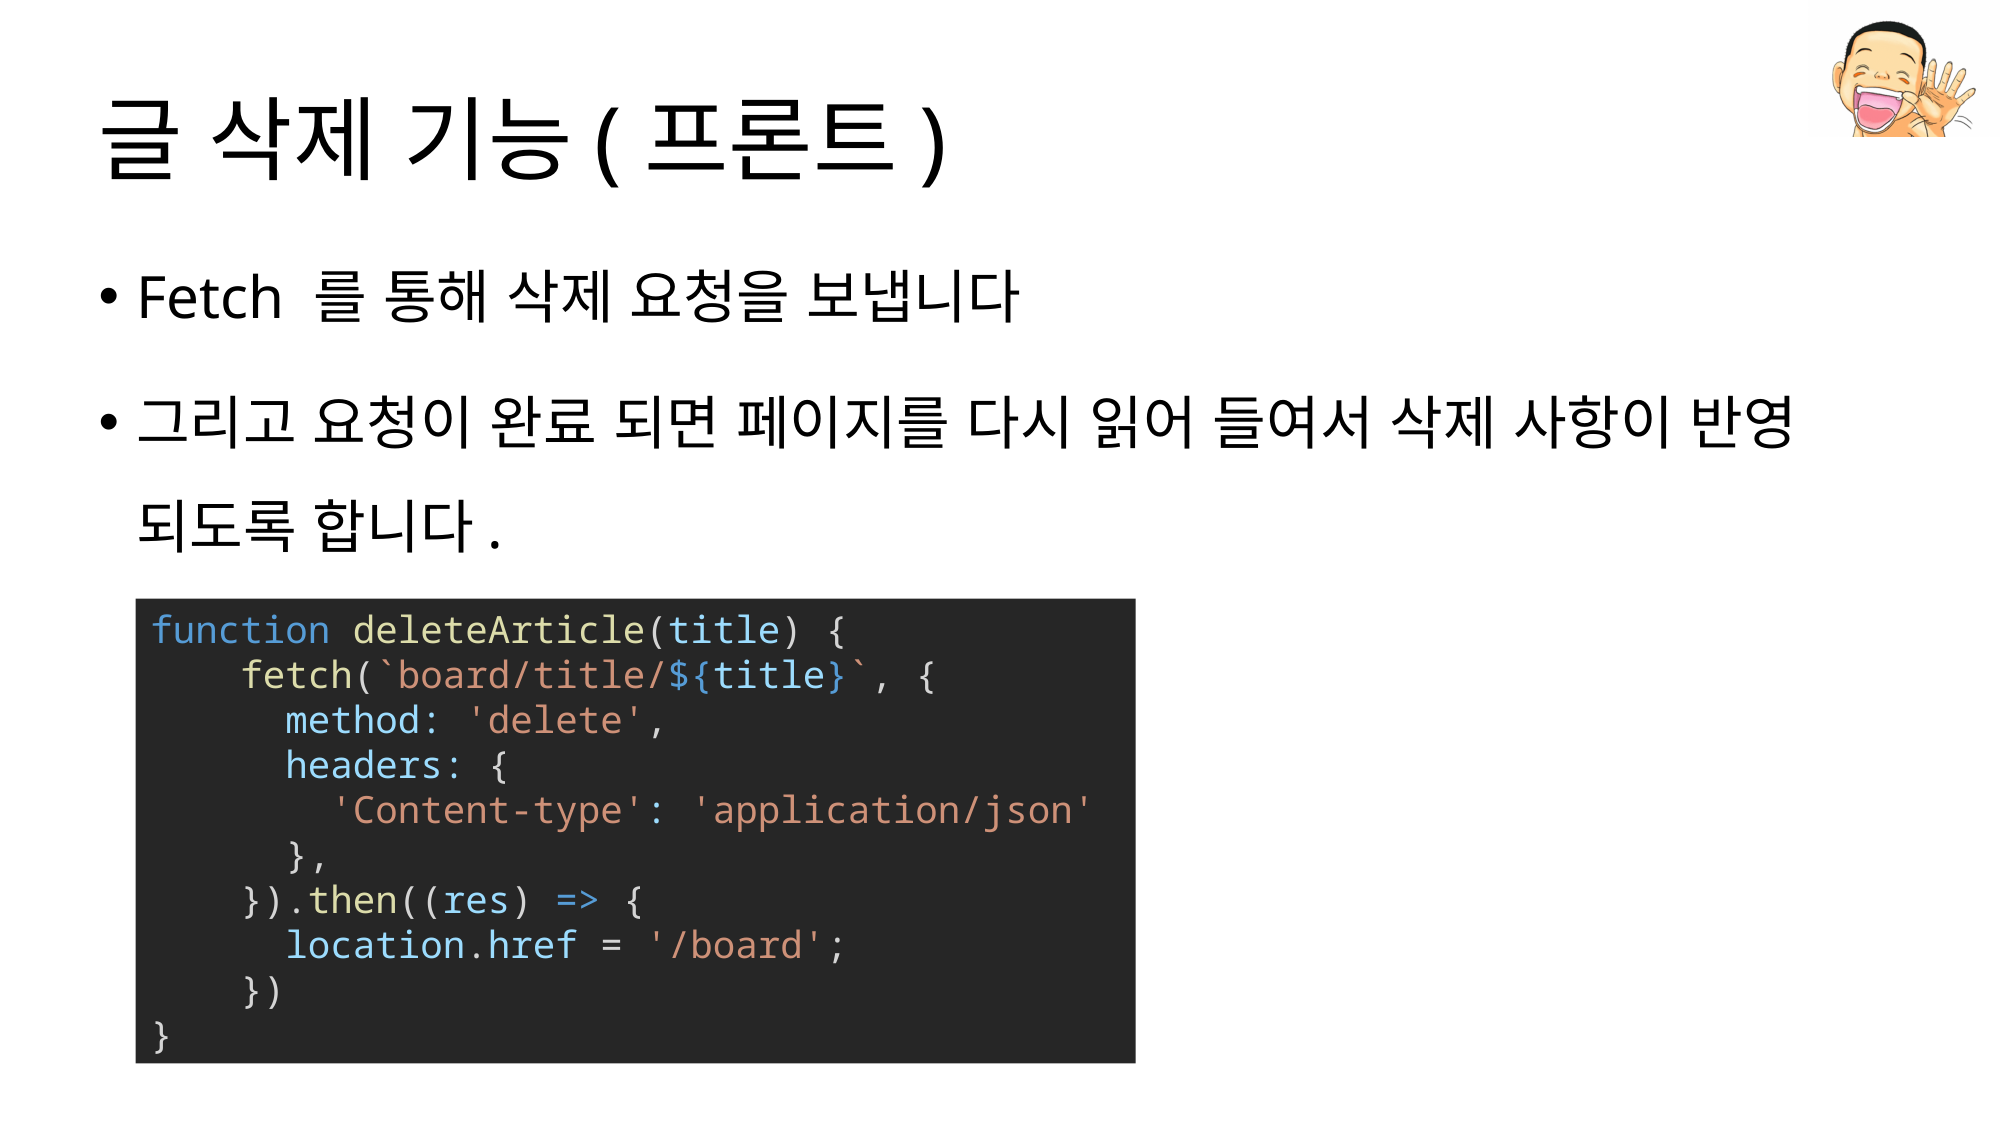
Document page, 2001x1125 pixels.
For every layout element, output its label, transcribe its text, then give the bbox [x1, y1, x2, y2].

title 글 삭제 기능(프론트) [83, 0, 1931, 218]
text_box function deleteArticle(title) { fetch(`board/title/${title}`, { method: 'delete', headers: { 'Content-type': 'application/json' }, }).then((res) => { location.href = '/board'; }) } [135, 598, 1136, 1064]
picture [1931, 0, 2000, 137]
list Fetch 를 통해 삭제 요청을 보냅니다 그리고 요청이 완료 되면 페이지를 다시 읽어 들여서 삭제 사항이 반영 되도록 합니다. [83, 218, 1931, 1089]
